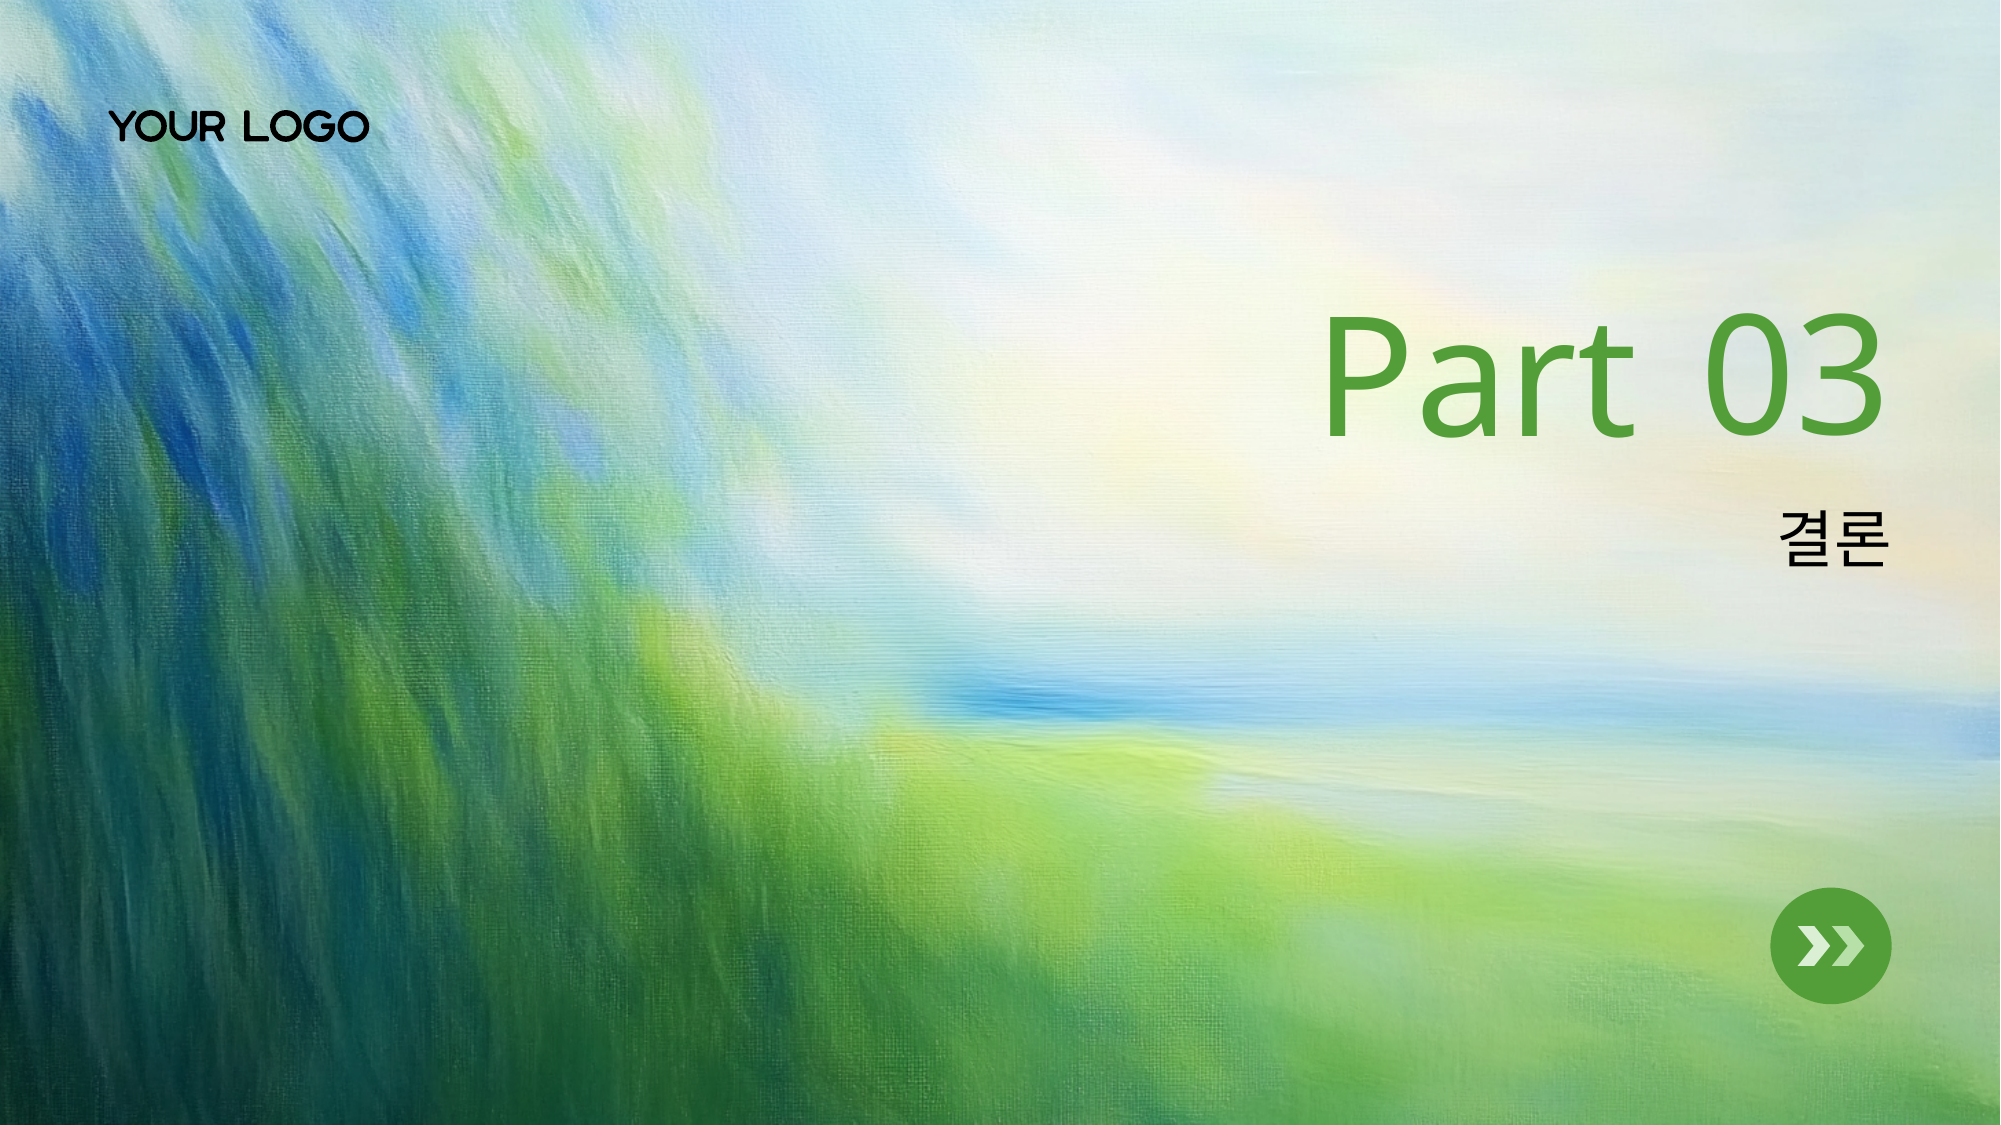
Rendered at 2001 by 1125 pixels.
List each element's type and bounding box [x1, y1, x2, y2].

picture [0, 0, 2000, 1125]
text_box [1797, 926, 1865, 966]
